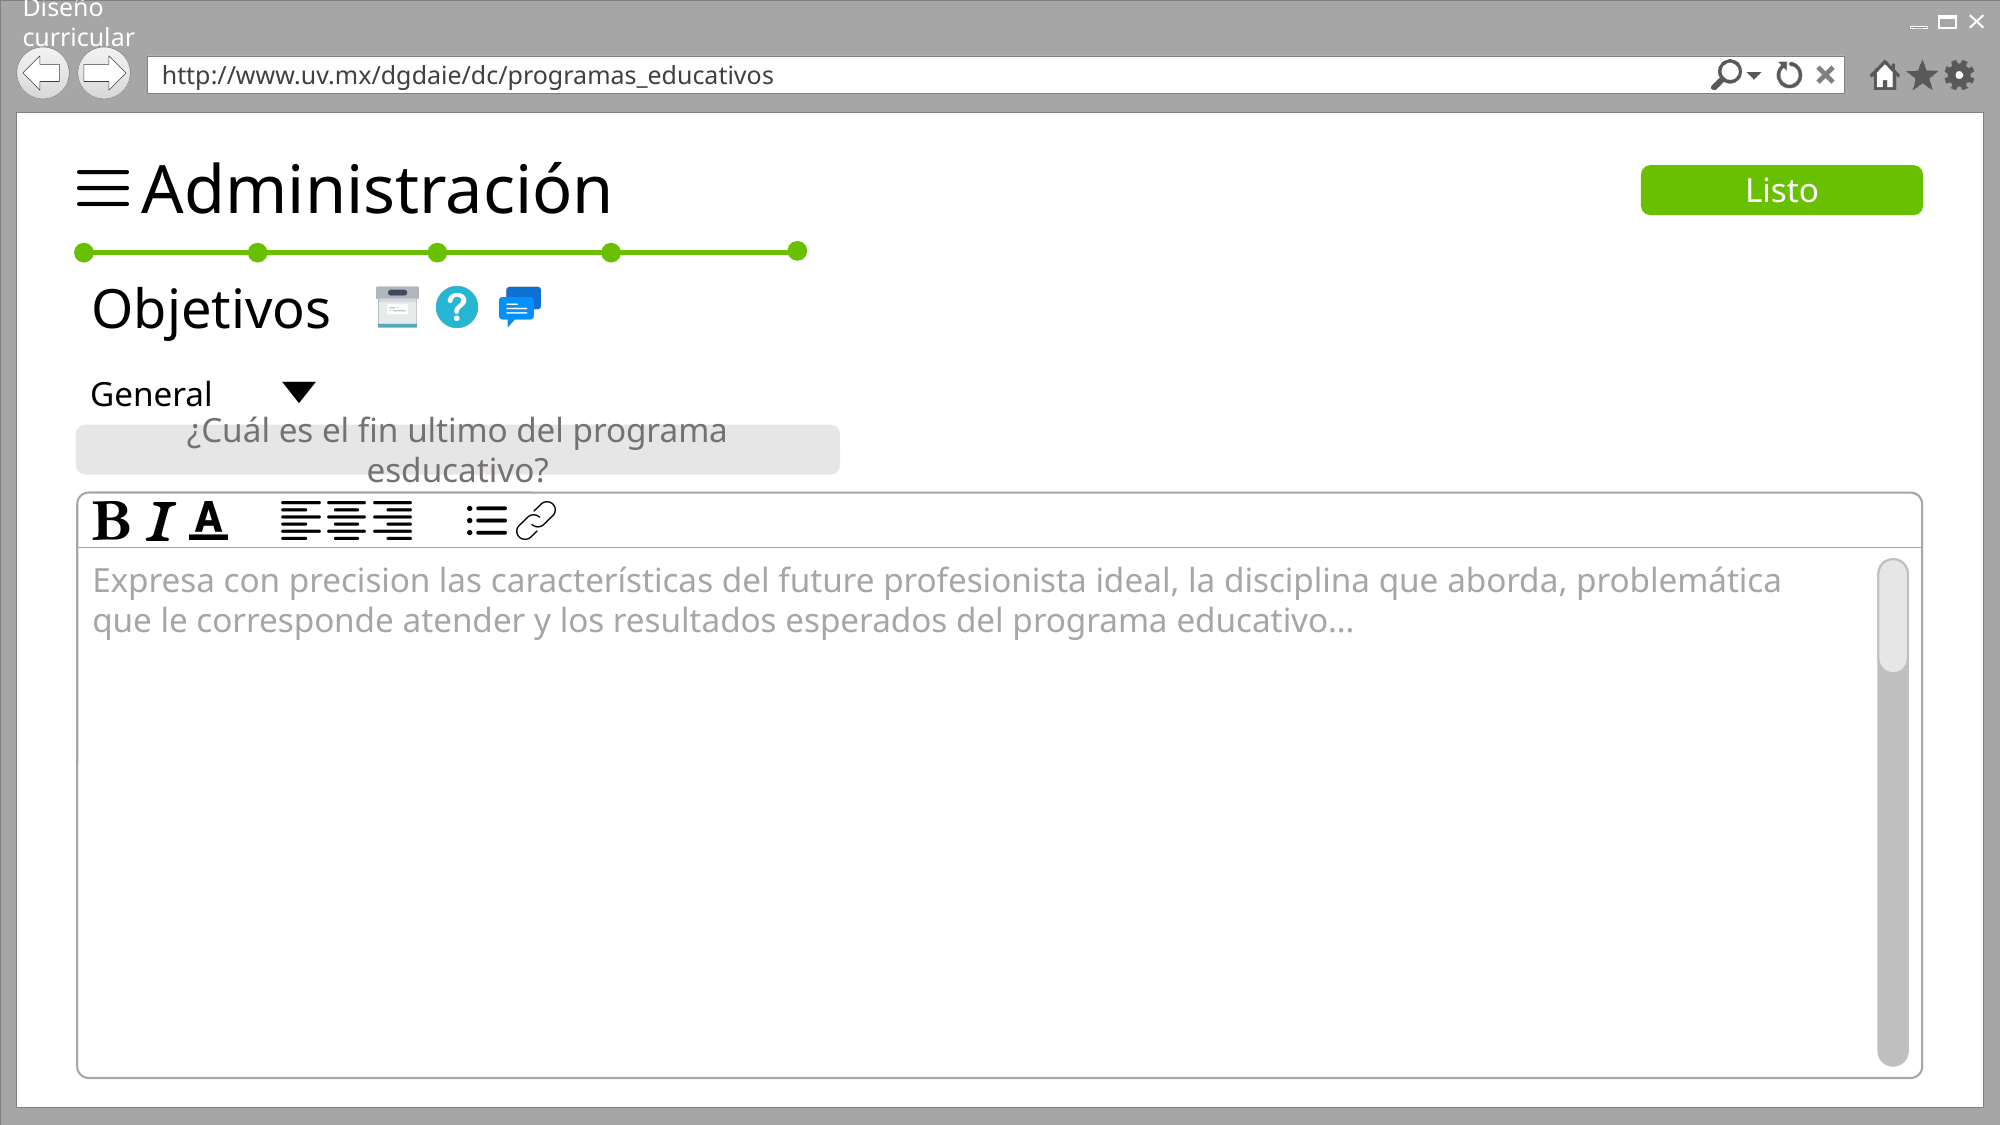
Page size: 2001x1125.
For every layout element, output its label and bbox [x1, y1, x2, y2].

picture [467, 501, 507, 540]
picture [327, 501, 366, 541]
picture [189, 501, 228, 541]
text_box [75, 242, 807, 262]
picture [91, 501, 131, 541]
text_box [1878, 559, 1908, 1066]
picture [376, 286, 419, 328]
picture [77, 162, 129, 214]
picture [436, 286, 478, 328]
text_box [76, 425, 839, 474]
picture [281, 501, 321, 540]
text_box [0, 0, 2000, 1125]
text_box [1641, 166, 1923, 215]
picture [141, 502, 181, 541]
picture [498, 286, 541, 328]
text_box [75, 369, 316, 418]
picture [516, 501, 556, 540]
picture [373, 501, 412, 540]
text_box [77, 492, 1923, 1078]
